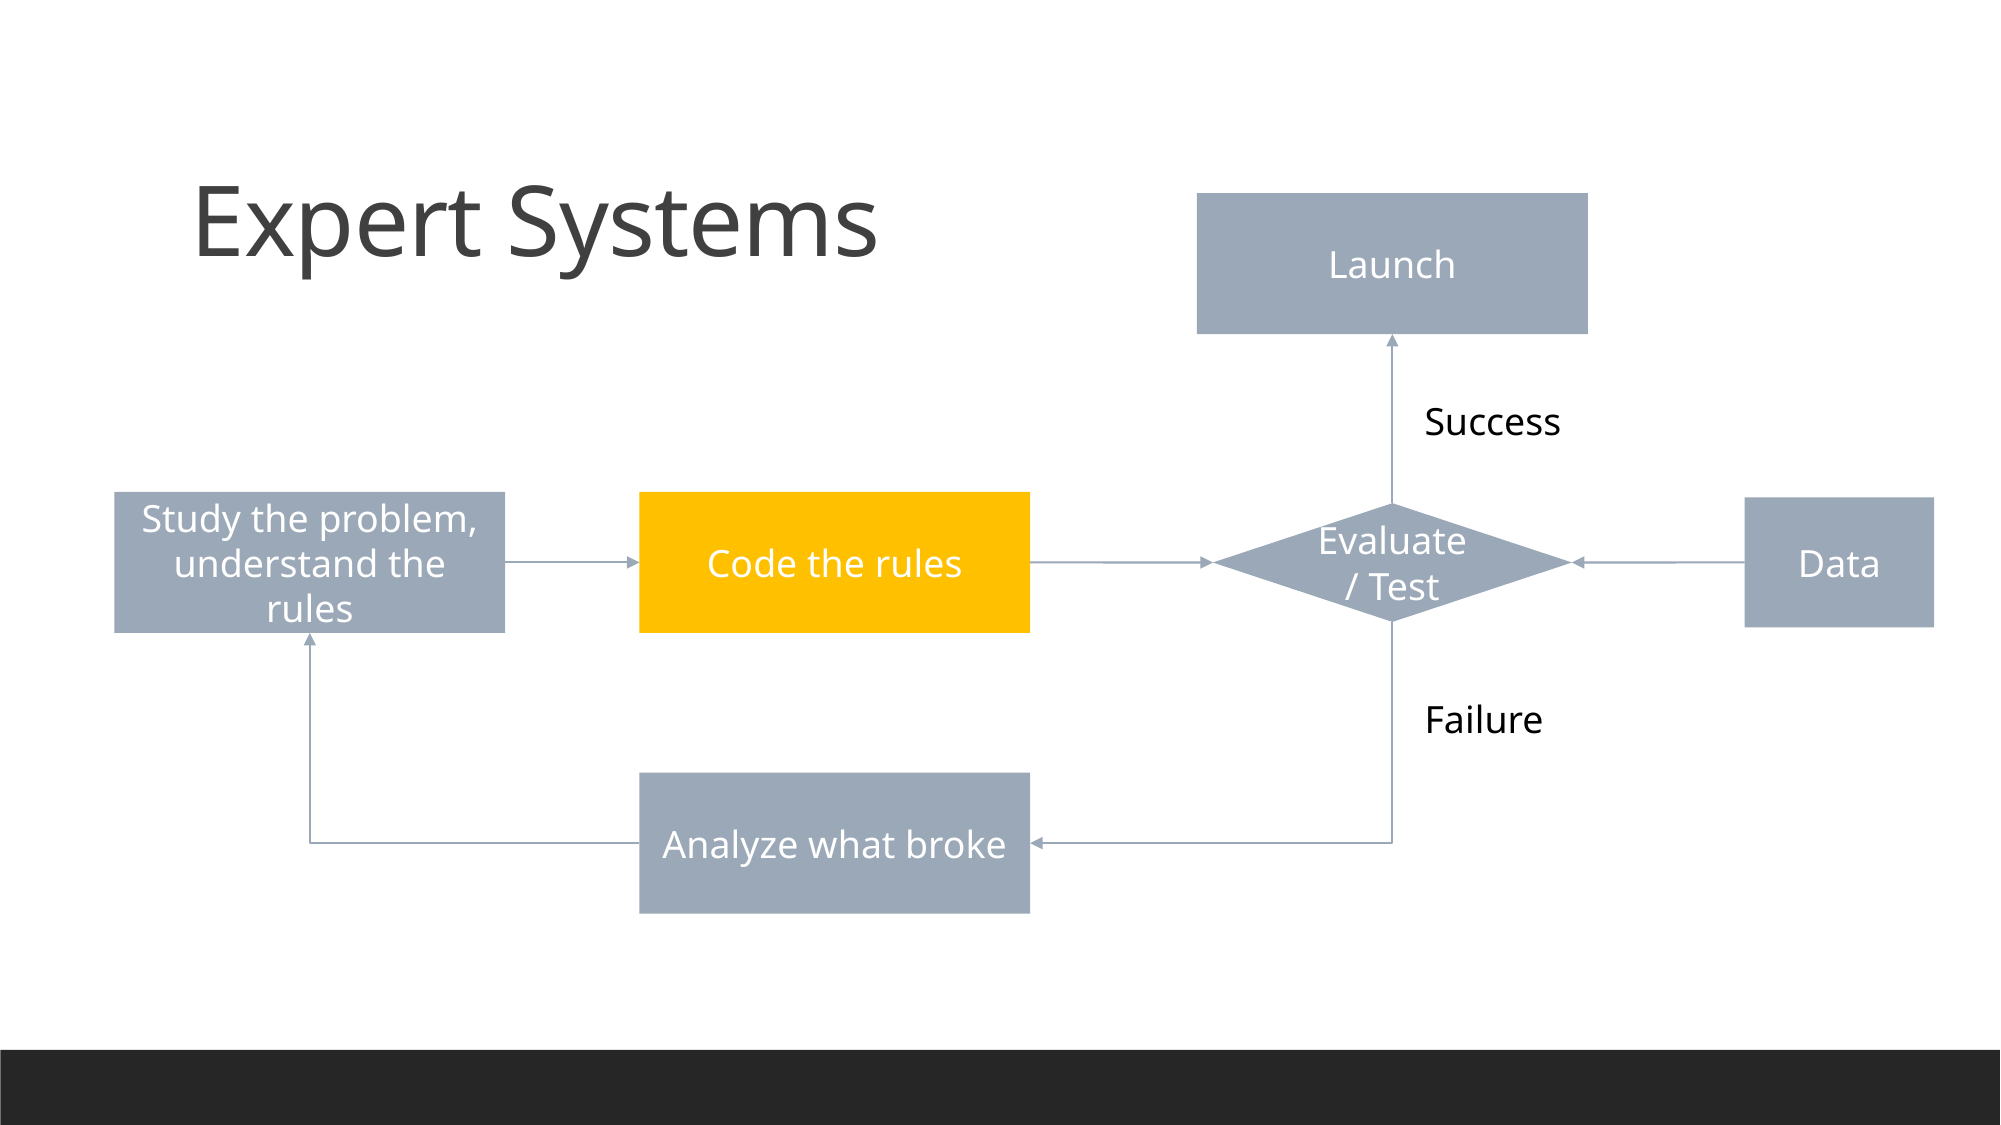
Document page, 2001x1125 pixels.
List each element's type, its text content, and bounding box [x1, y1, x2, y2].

text_box Failure [1409, 688, 1600, 749]
text_box Evaluate / Test [1255, 503, 1572, 624]
text_box Code the rules [638, 491, 1032, 634]
text_box Data [1743, 496, 1935, 629]
text_box Success [1409, 390, 1600, 451]
text_box Launch [1196, 192, 1589, 335]
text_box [1100, 550, 1323, 914]
title Expert Systems [175, 47, 1825, 285]
text_box Analyze what broke [638, 771, 1032, 915]
text_box Study the problem, understand the rules [113, 491, 507, 634]
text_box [309, 632, 640, 844]
